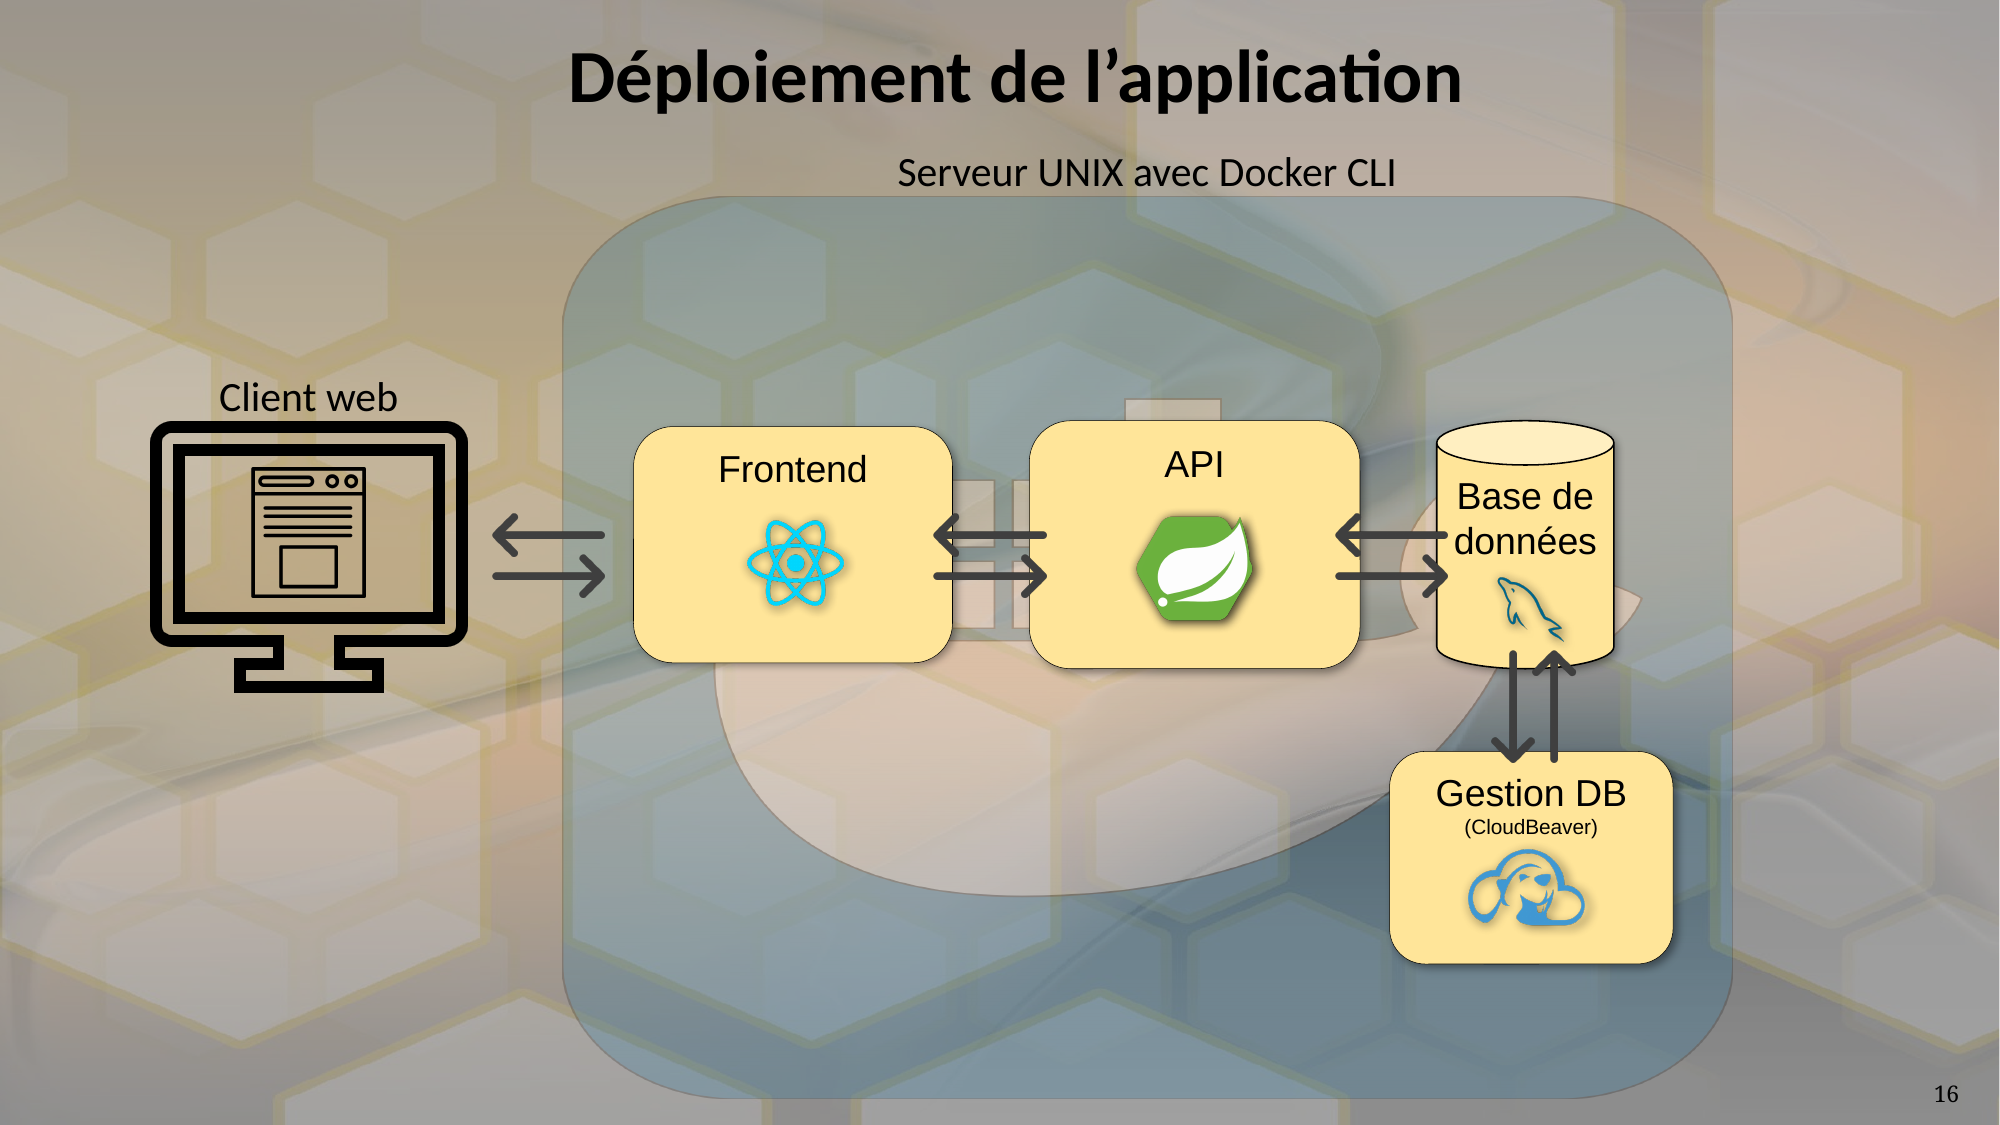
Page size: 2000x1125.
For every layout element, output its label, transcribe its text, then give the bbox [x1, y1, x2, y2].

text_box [125, 361, 493, 740]
slide_number 16 [1507, 1065, 1975, 1125]
text_box Déploiement de l’application [542, 19, 1508, 125]
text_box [1436, 420, 1615, 669]
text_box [633, 426, 953, 664]
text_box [1029, 420, 1361, 669]
picture [493, 195, 1733, 1099]
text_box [1389, 751, 1674, 965]
text_box Serveur UNIX avec Docker CLI [787, 137, 1508, 195]
